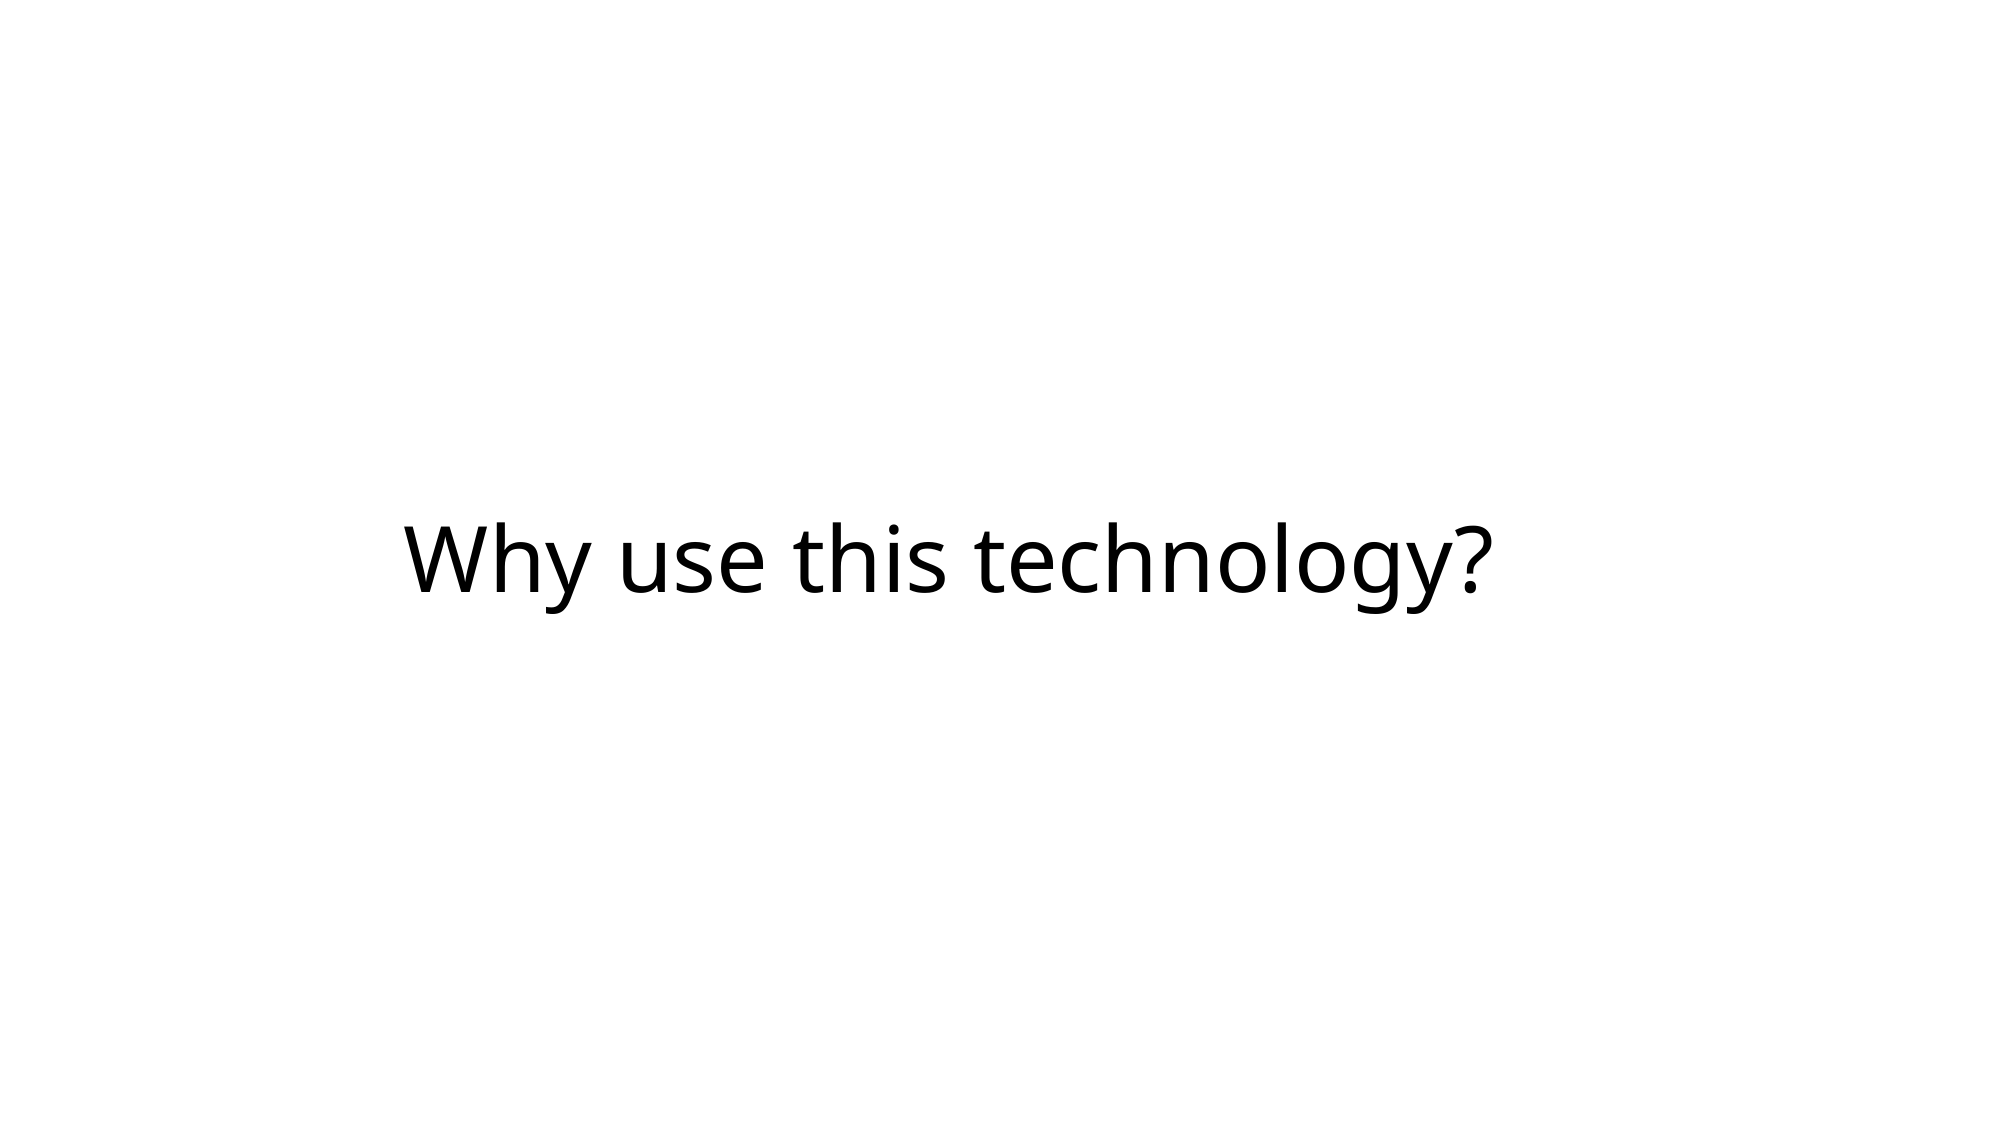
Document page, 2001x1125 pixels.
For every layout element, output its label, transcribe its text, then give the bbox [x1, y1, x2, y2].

title Why use this technology? [388, 381, 1611, 744]
